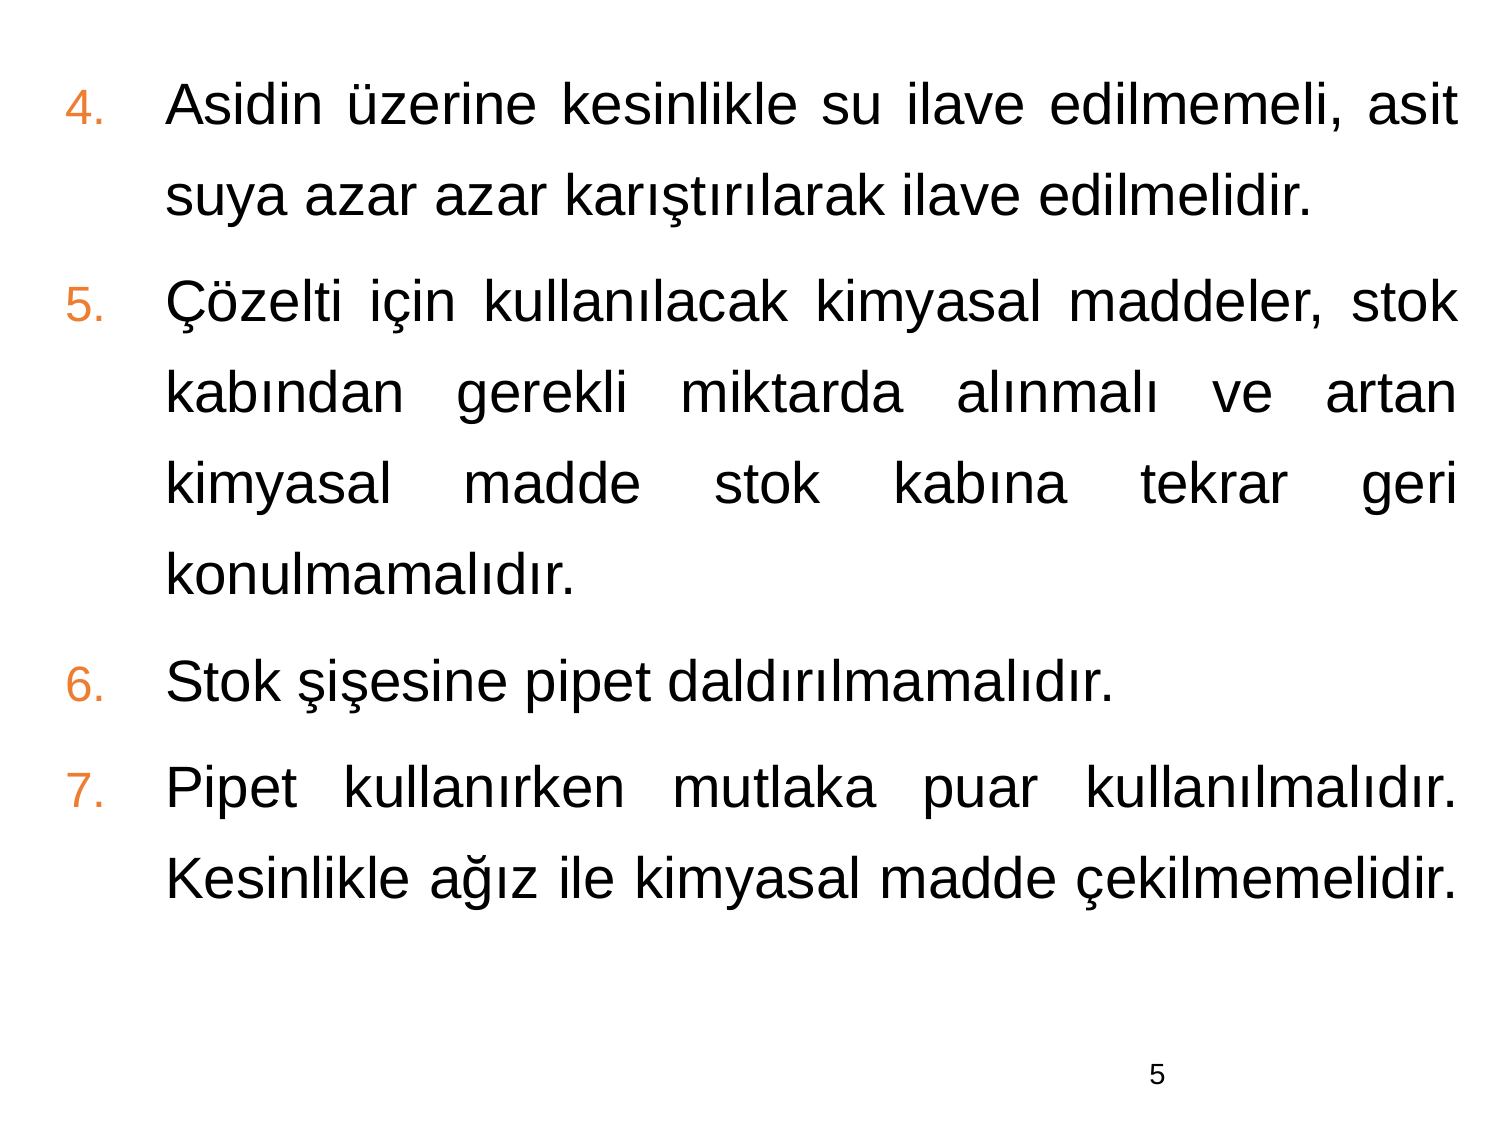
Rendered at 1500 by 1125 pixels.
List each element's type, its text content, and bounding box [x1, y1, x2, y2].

slide_number 5 [1059, 1042, 1397, 1103]
list Asidin üzerine kesinlikle su ilave edilmemeli, asit suya azar azar karıştırılarak ilave edilmelidir. Çözelti için kullanılacak kimyasal maddeler, stok kabından gerekli miktarda alınmalı ve artan kimyasal madde stok kabına tekrar geri konulmamalıdır. Stok şişesine pipet daldırılmamalıdır. Pipet kullanırken mutlaka puar kullanılmalıdır. Kesinlikle ağız ile kimyasal madde çekilmemelidir. [50, 37, 1475, 1050]
